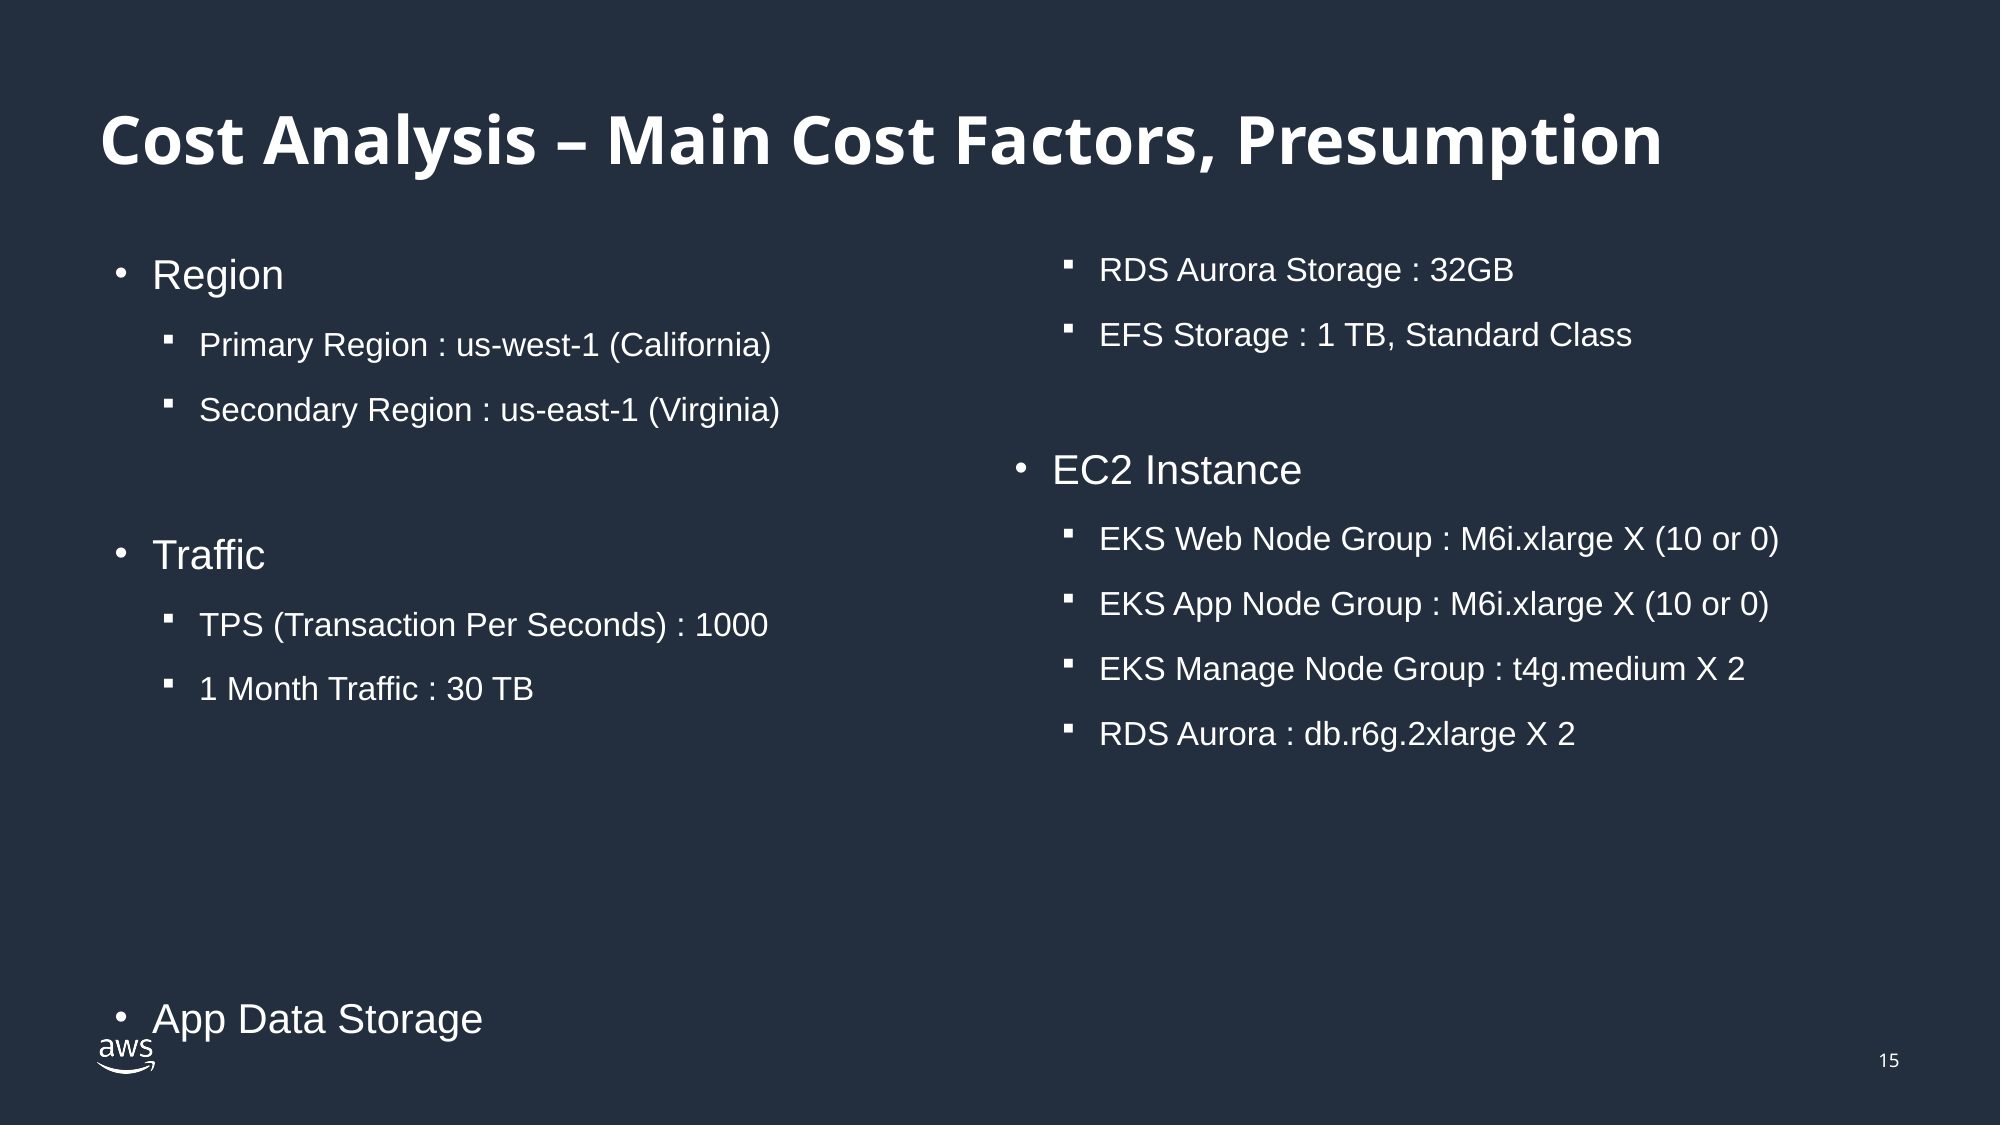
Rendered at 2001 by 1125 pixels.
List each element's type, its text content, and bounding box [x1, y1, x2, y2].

title Cost Analysis – Main Cost Factors, Presumption [99, 99, 1900, 188]
slide_number 15 [1464, 1060, 1915, 1092]
text_box Region Primary Region : us-west-1 (California) Secondary Region : us-east-1 (Virginia) Traffic TPS (Transaction Per Seconds) : 1000 1 Month Traffic : 30 TB App Data Storage RDS Aurora Storage : 32GB EFS Storage : 1 TB, Standard Class EC2 Instance EKS Web Node Group : M6i.xlarge X (10 or 0) EKS App Node Group : M6i.xlarge X (10 or 0) EKS Manage Node Group : t4g.medium X 2 RDS Aurora : db.r6g.2xlarge X 2 [114, 240, 1915, 1060]
picture [97, 1039, 155, 1074]
